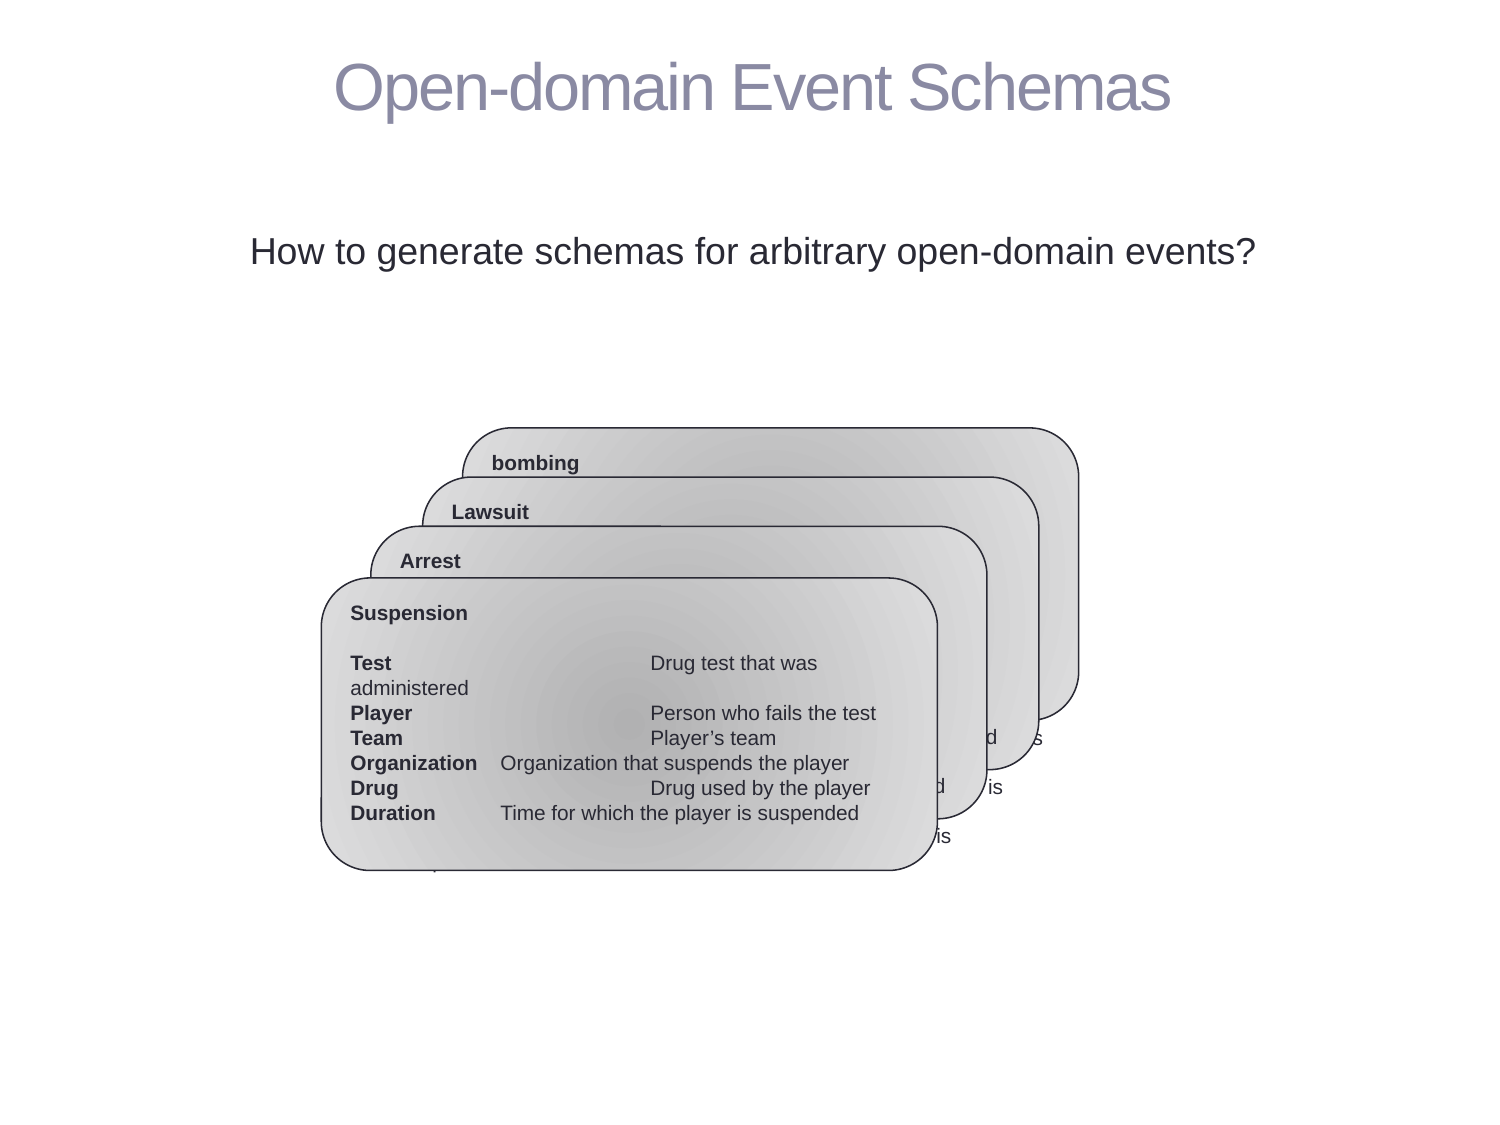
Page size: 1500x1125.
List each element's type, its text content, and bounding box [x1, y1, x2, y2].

text_box How to generate schemas for arbitrary open-domain events? [55, 220, 1451, 280]
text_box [320, 427, 1079, 871]
title Open-domain Event Schemas [55, 2, 1451, 166]
